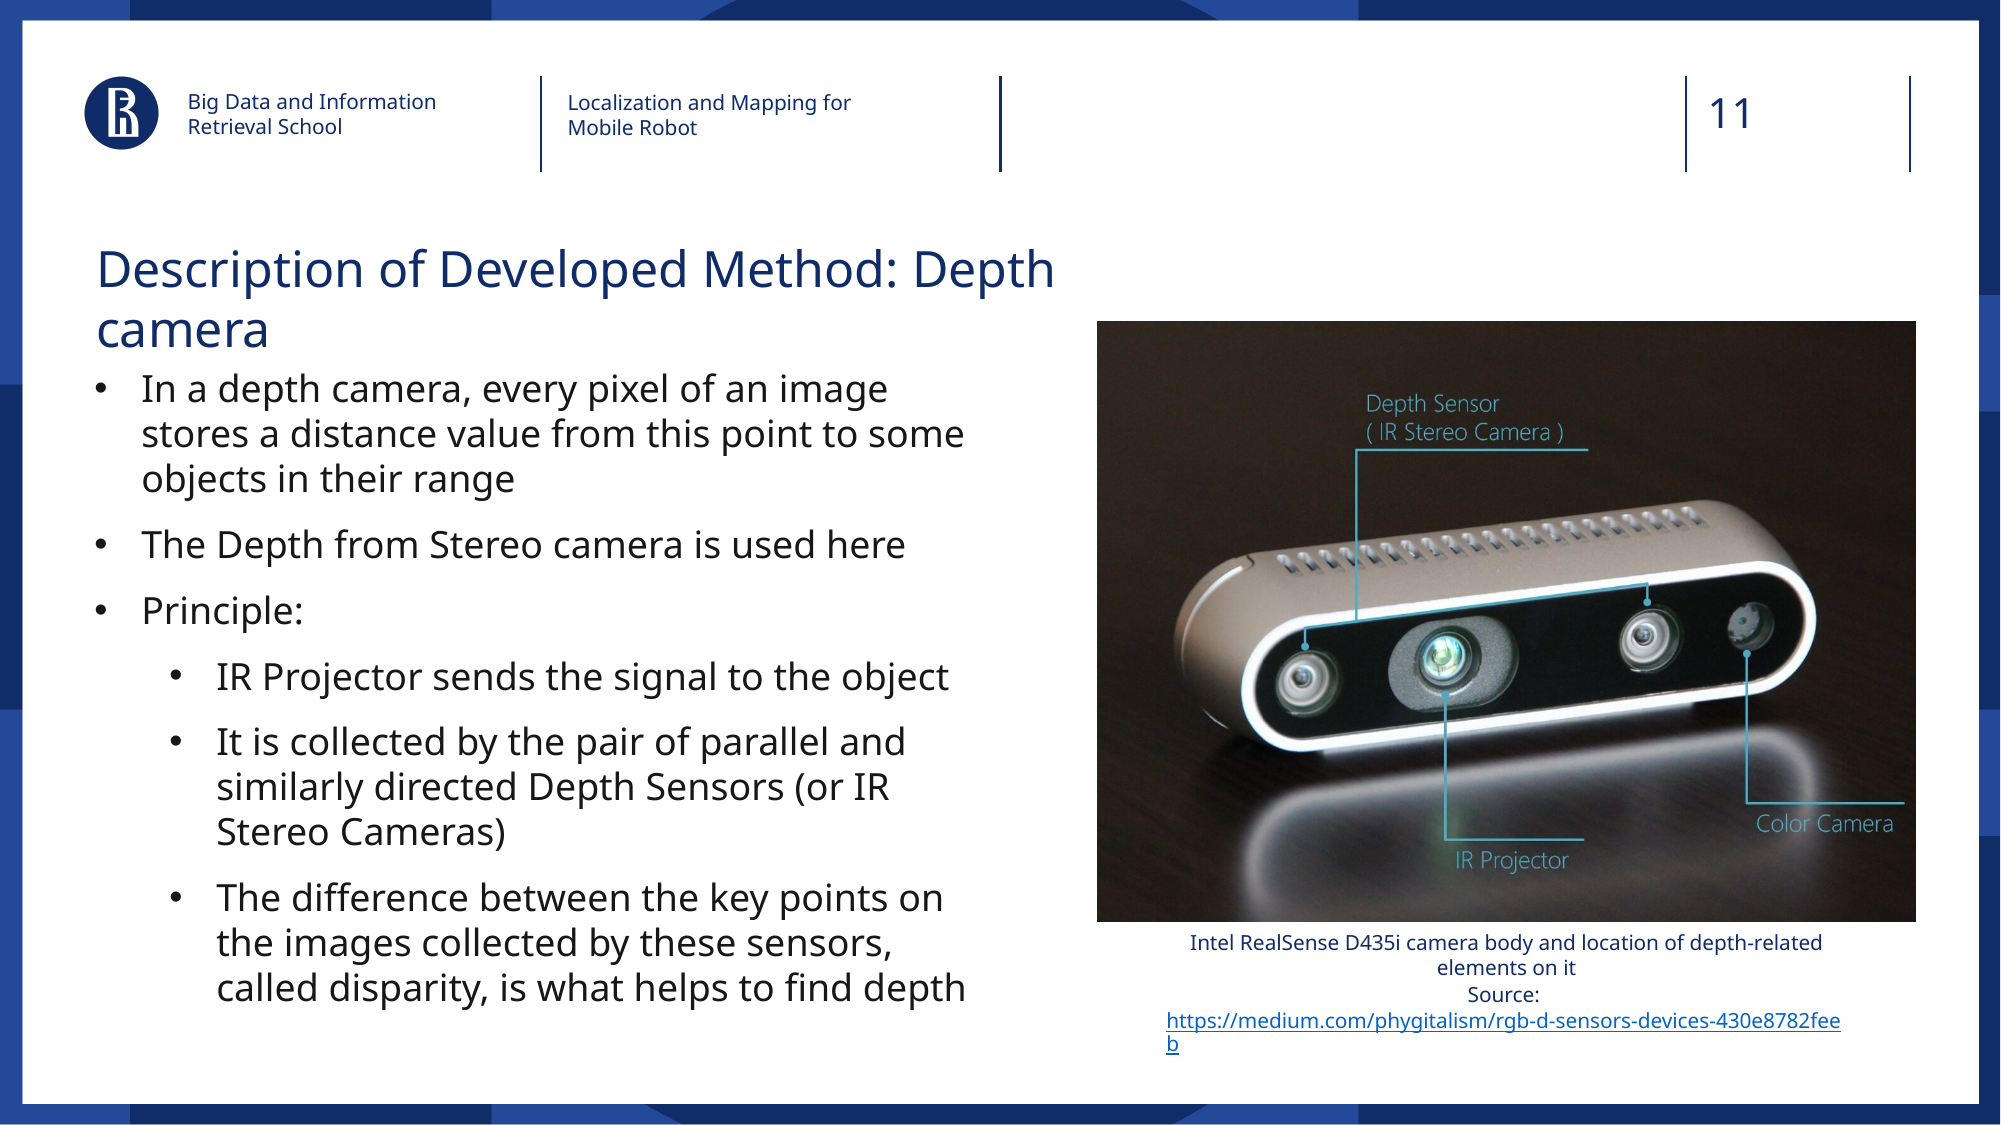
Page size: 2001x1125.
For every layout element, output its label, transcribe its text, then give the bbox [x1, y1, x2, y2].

list In a depth camera, every pixel of an image stores a distance value from this point to some objects in their range The Depth from Stereo camera is used here Principle: IR Projector sends the signal to the object It is collected by the pair of parallel and similarly directed Depth Sensors (or IR Stereo Cameras) The difference between the key points on the images collected by these sensors, called disparity, is what helps to find depth [94, 364, 1000, 966]
text_box Intel RealSense D435i camera body and location of depth-related elements on it Source: https://medium.com/phygitalism/rgb-d-sensors-devices-430e8782feeb [1151, 923, 1862, 1044]
list Big Data and Information Retrieval School [187, 88, 500, 157]
list Localization and Mapping for Mobile Robot [567, 90, 907, 157]
picture [0, 0, 2001, 1125]
title Description of Developed Method: Depth camera [96, 237, 1073, 365]
